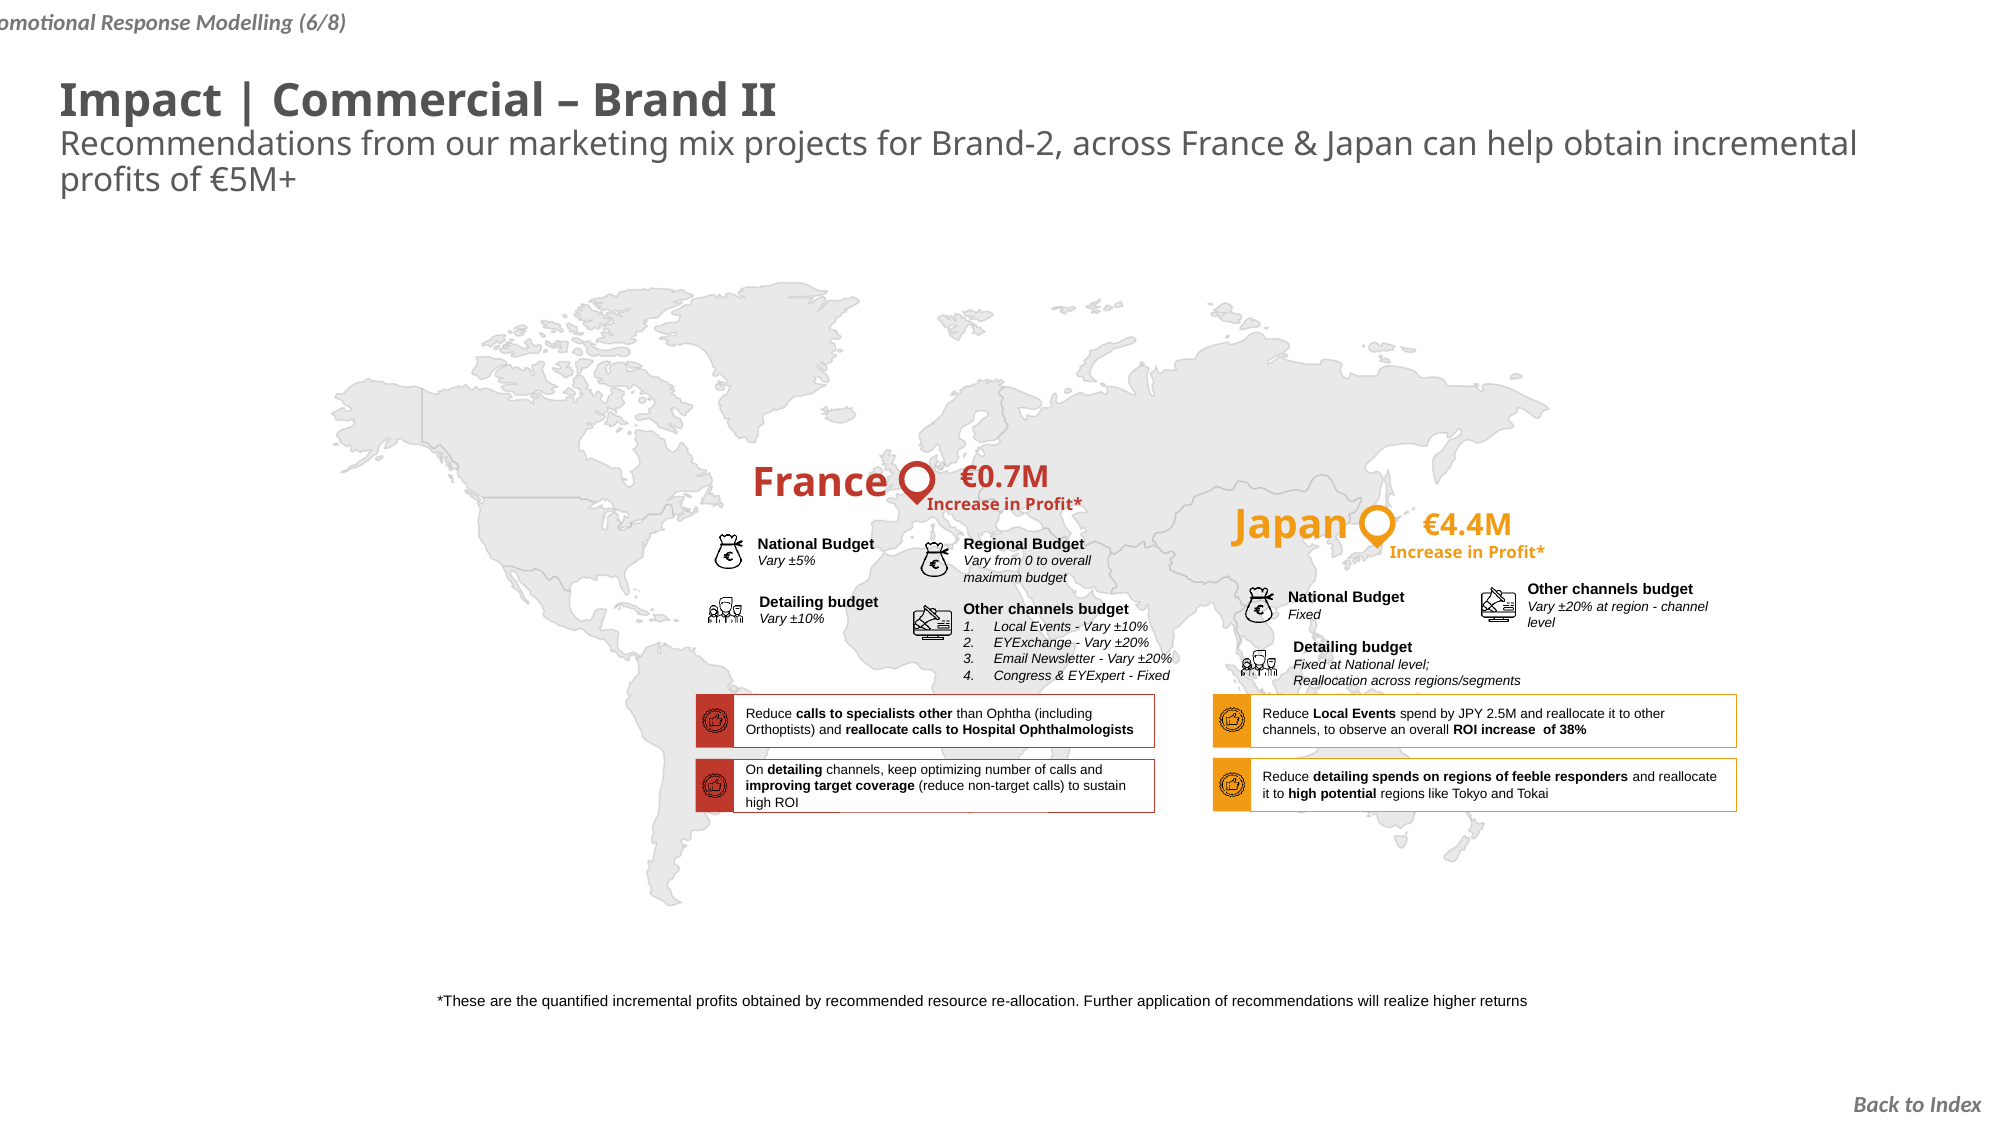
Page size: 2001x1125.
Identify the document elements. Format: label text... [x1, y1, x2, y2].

text_box *These are the quantified incremental profits obtained by recommended resource re-allocation. Further application of recommendations will realize higher returns [403, 991, 1561, 1045]
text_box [1241, 645, 1593, 680]
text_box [898, 460, 936, 498]
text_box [1359, 504, 1396, 542]
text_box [711, 534, 921, 569]
text_box Reduce detailing spends on regions of feeble responders and reallocate it to high potential regions like Tokyo and Tokai [1550, 757, 1737, 812]
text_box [707, 592, 1059, 627]
picture [1219, 707, 1245, 732]
picture [702, 708, 728, 734]
picture [702, 773, 727, 798]
text_box Impact | Commercial – Brand II Recommendations from our marketing mix projects for Brand-2, across France & Japan can help obtain incremental profits of €5M+ [44, 28, 1961, 247]
text_box Reduce Local Events spend by JPY 2.5M and reallocate it to other channels, to observe an overall ROI increase of 38% [1550, 693, 1737, 749]
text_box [331, 282, 1550, 906]
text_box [913, 605, 1211, 640]
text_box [1481, 587, 1747, 622]
text_box Back to Index [1838, 1082, 2000, 1125]
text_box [1241, 587, 1452, 623]
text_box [917, 542, 1127, 577]
picture [1219, 772, 1245, 797]
text_box Promotional Response Modelling (6/8) [0, 0, 439, 43]
